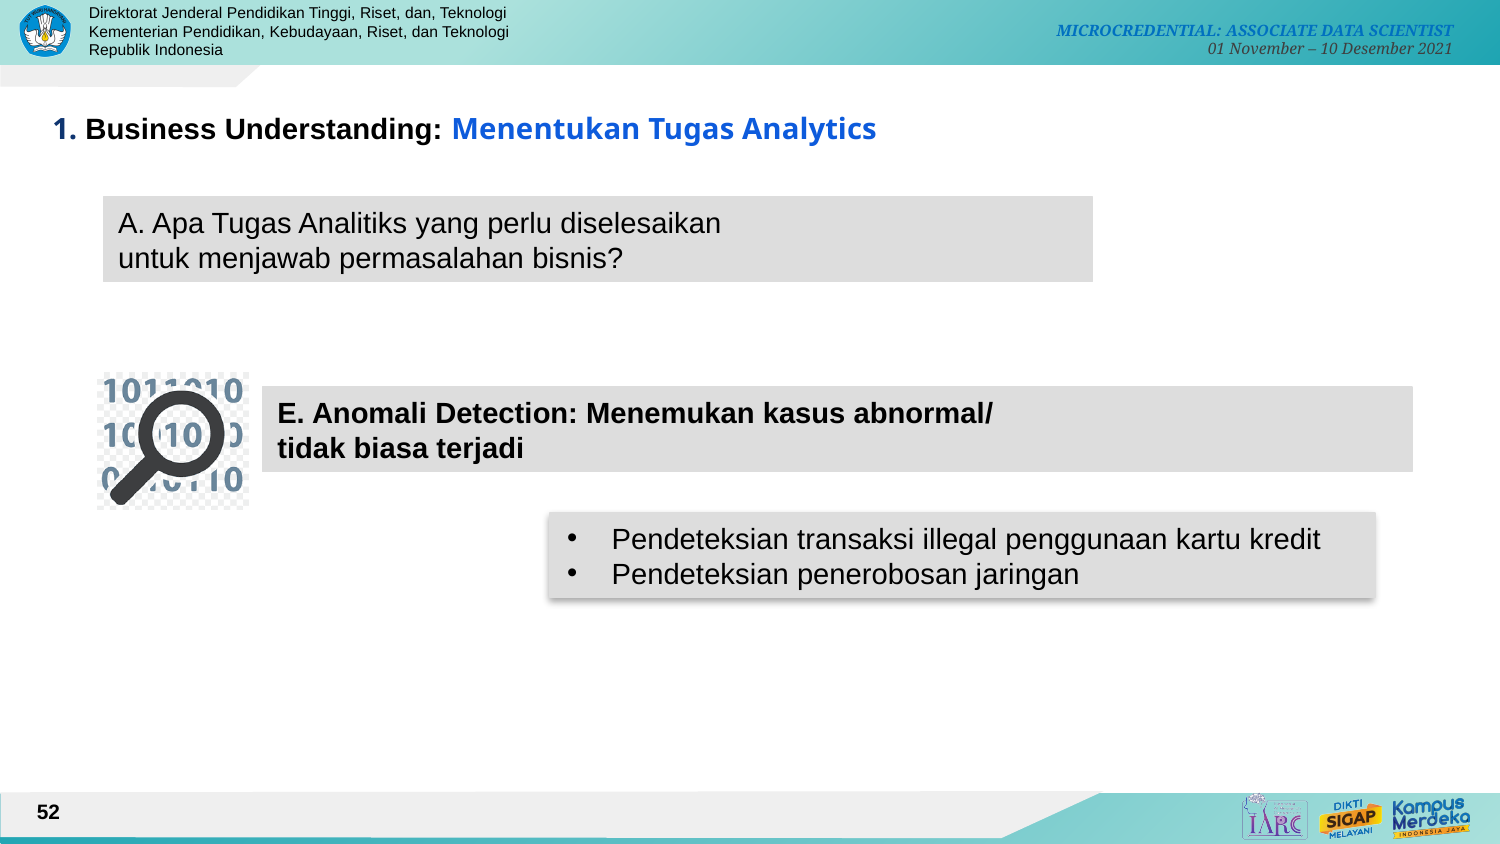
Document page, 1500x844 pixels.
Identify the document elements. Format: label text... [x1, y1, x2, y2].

picture [1237, 790, 1312, 843]
picture [16, 3, 74, 61]
text_box A. Apa Tugas Analitiks yang perlu diselesaikan untuk menjawab permasalahan bisnis? [103, 196, 1093, 282]
picture [1393, 798, 1470, 839]
picture [1319, 796, 1382, 842]
text_box Pendeteksian transaksi illegal penggunaan kartu kredit Pendeteksian penerobosan jaringan [549, 512, 1375, 598]
text_box E. Anomali Detection: Menemukan kasus abnormal/ tidak biasa terjadi [262, 386, 1413, 472]
text_box 1. Business Understanding: Menentukan Tugas Analytics [37, 102, 1500, 197]
picture [97, 372, 249, 510]
text_box 52 [0, 788, 75, 834]
